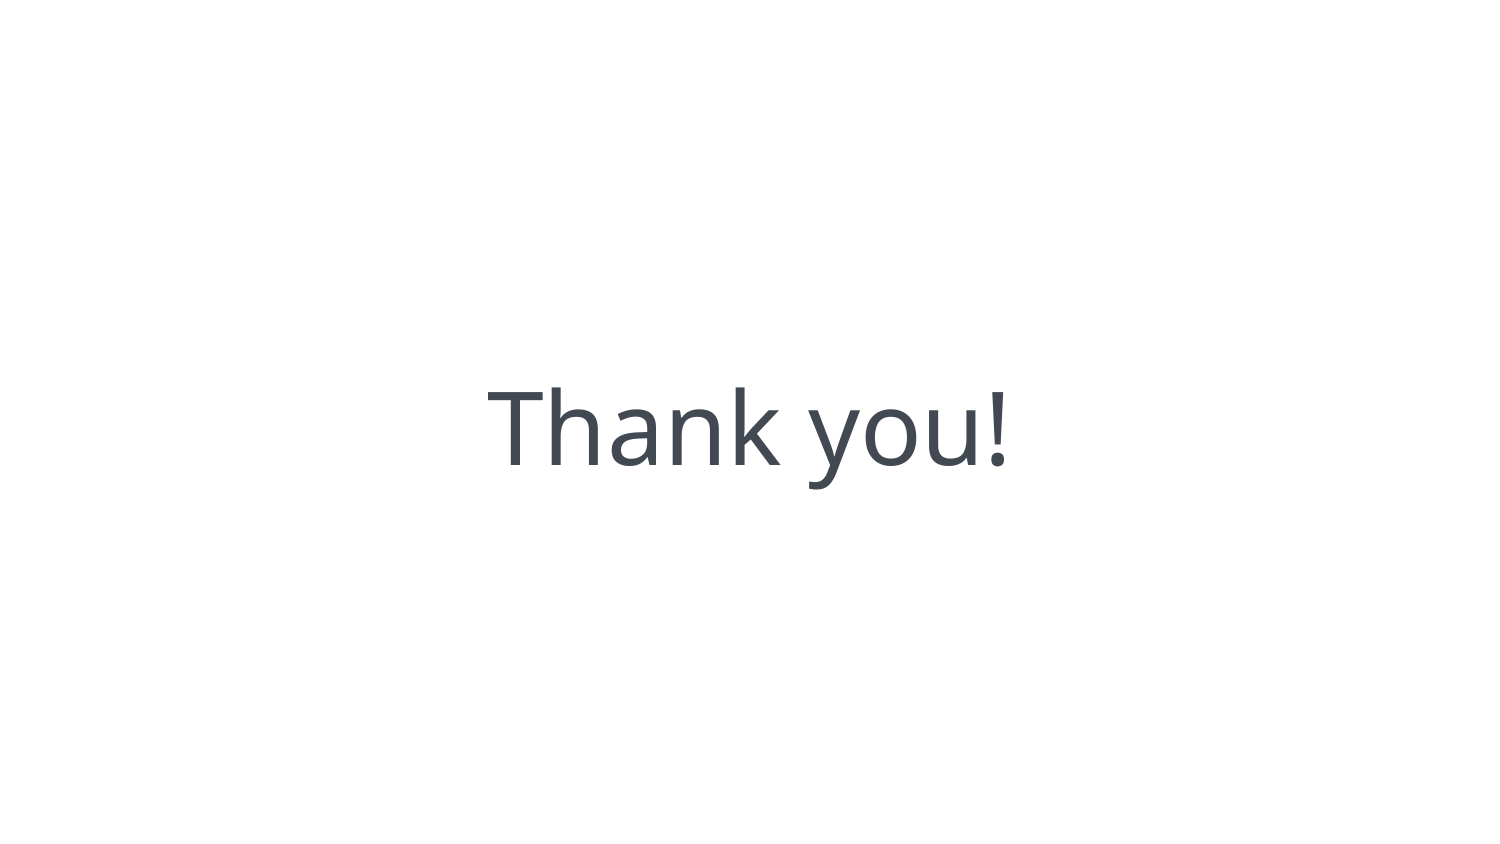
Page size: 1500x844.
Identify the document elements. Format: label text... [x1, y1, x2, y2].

text_box Thank you! [385, 348, 1115, 496]
